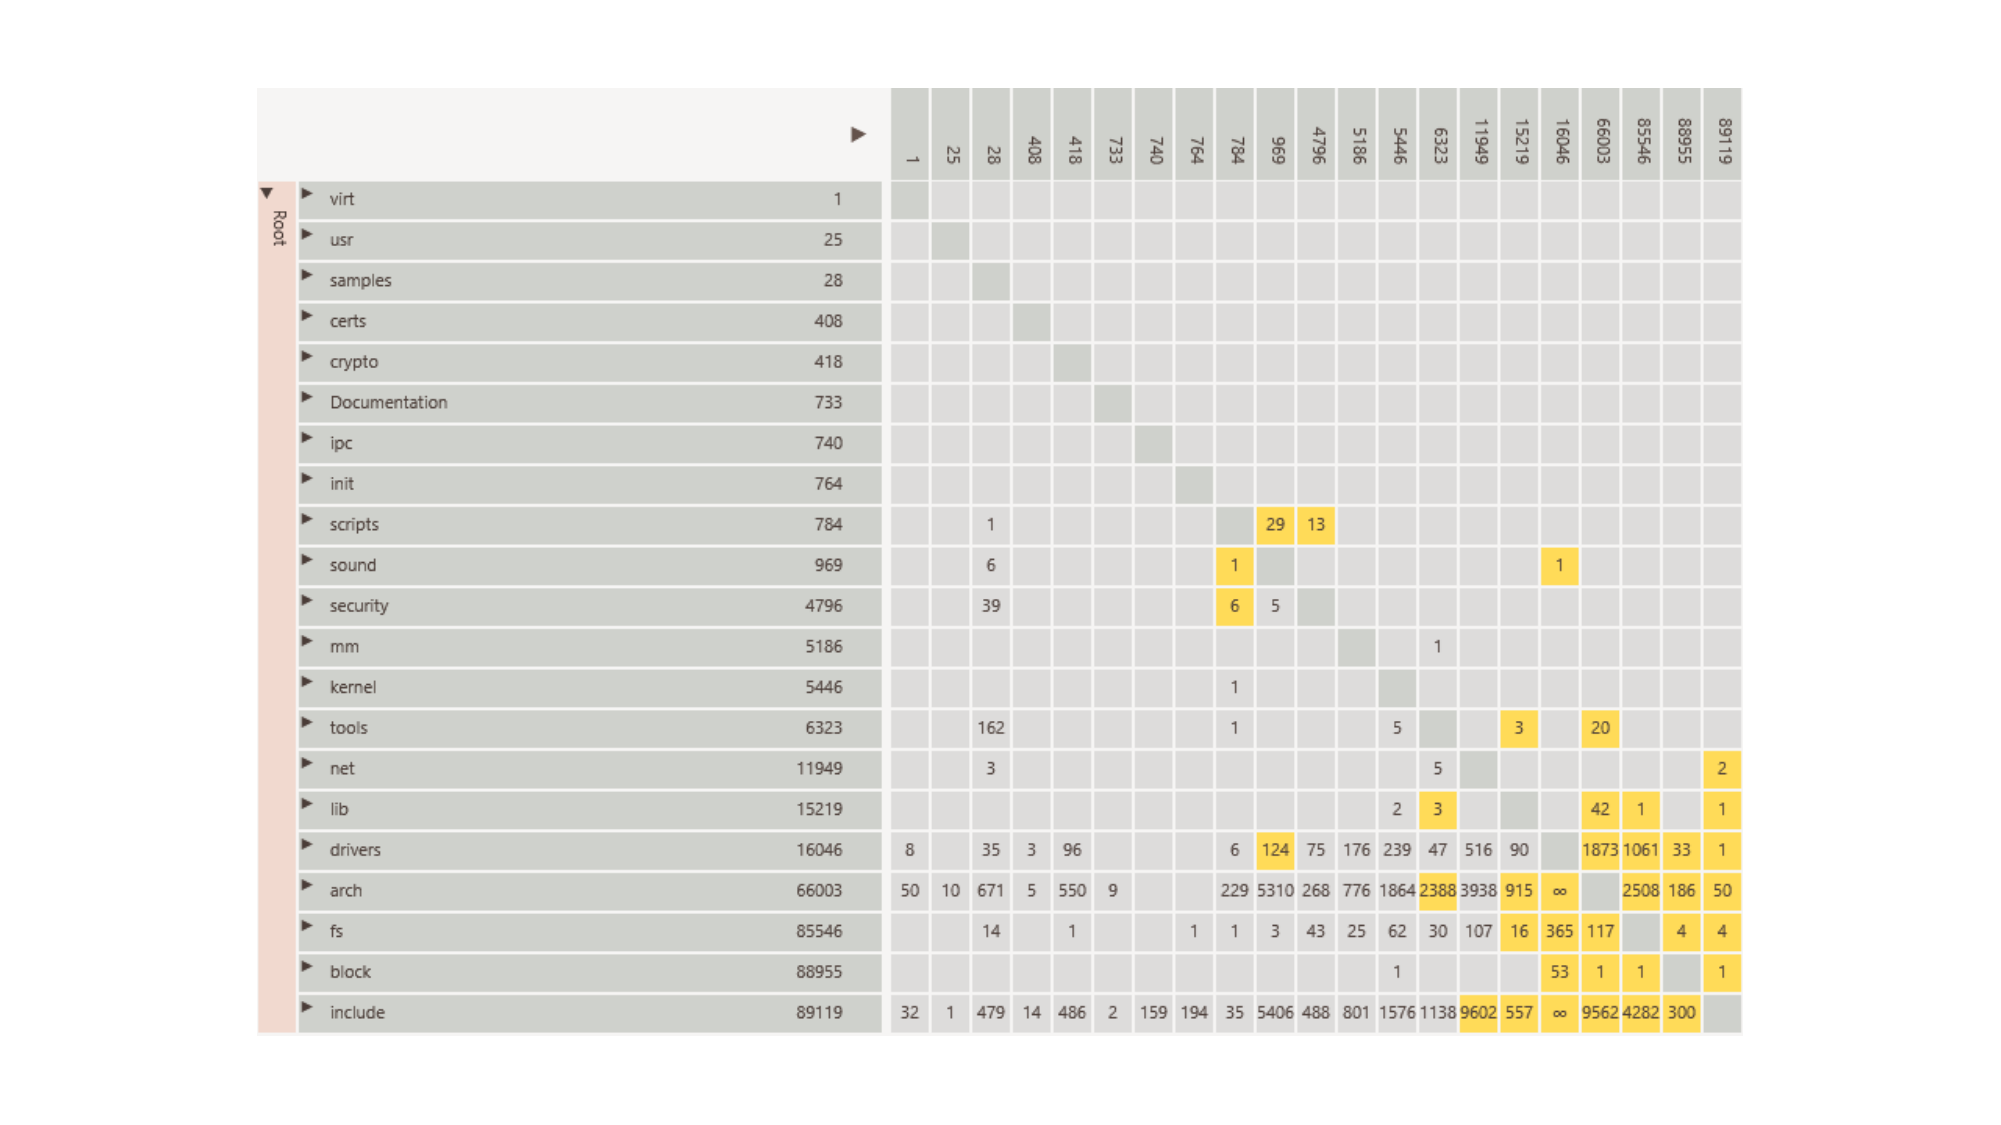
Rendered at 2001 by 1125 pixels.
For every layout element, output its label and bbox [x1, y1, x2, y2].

picture [256, 88, 1743, 1036]
